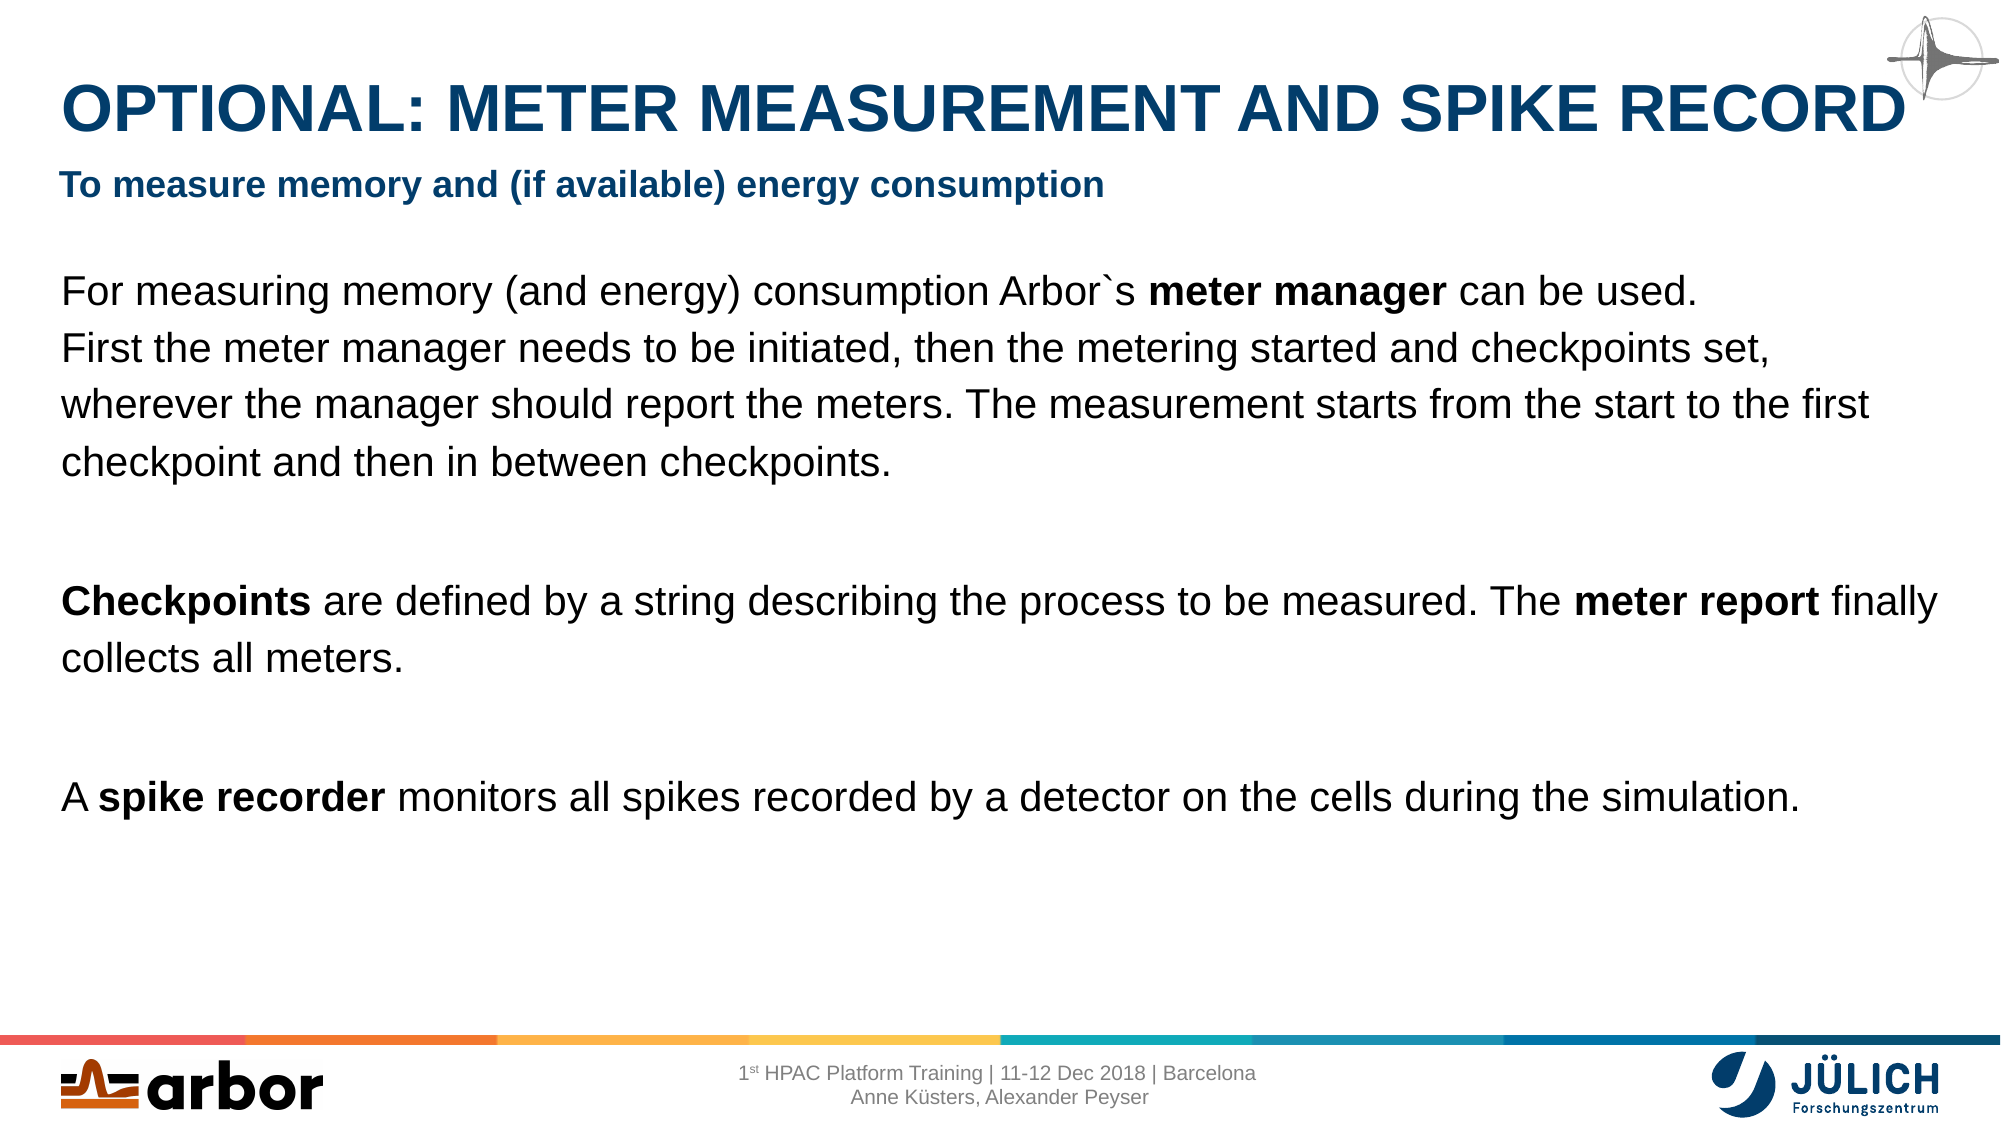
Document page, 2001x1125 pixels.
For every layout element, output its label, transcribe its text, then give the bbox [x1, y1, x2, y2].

list For measuring memory (and energy) consumption Arbor`s meter manager can be used. First the meter manager needs to be initiated, then the metering started and checkpoints set, wherever the manager should report the meters. The measurement starts from the start to the first checkpoint and then in between checkpoints. Checkpoints are defined by a string describing the process to be measured. The meter report finally collects all meters. A spike recorder monitors all spikes recorded by a detector on the cells during the simulation. [60, 256, 1940, 948]
picture [0, 1035, 1503, 1045]
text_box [1885, 13, 2000, 103]
list To measure memory and (if available) energy consumption [58, 154, 1937, 238]
picture [61, 1059, 323, 1110]
title OPTIONAL: Meter measurement and spike record [60, 53, 1940, 238]
